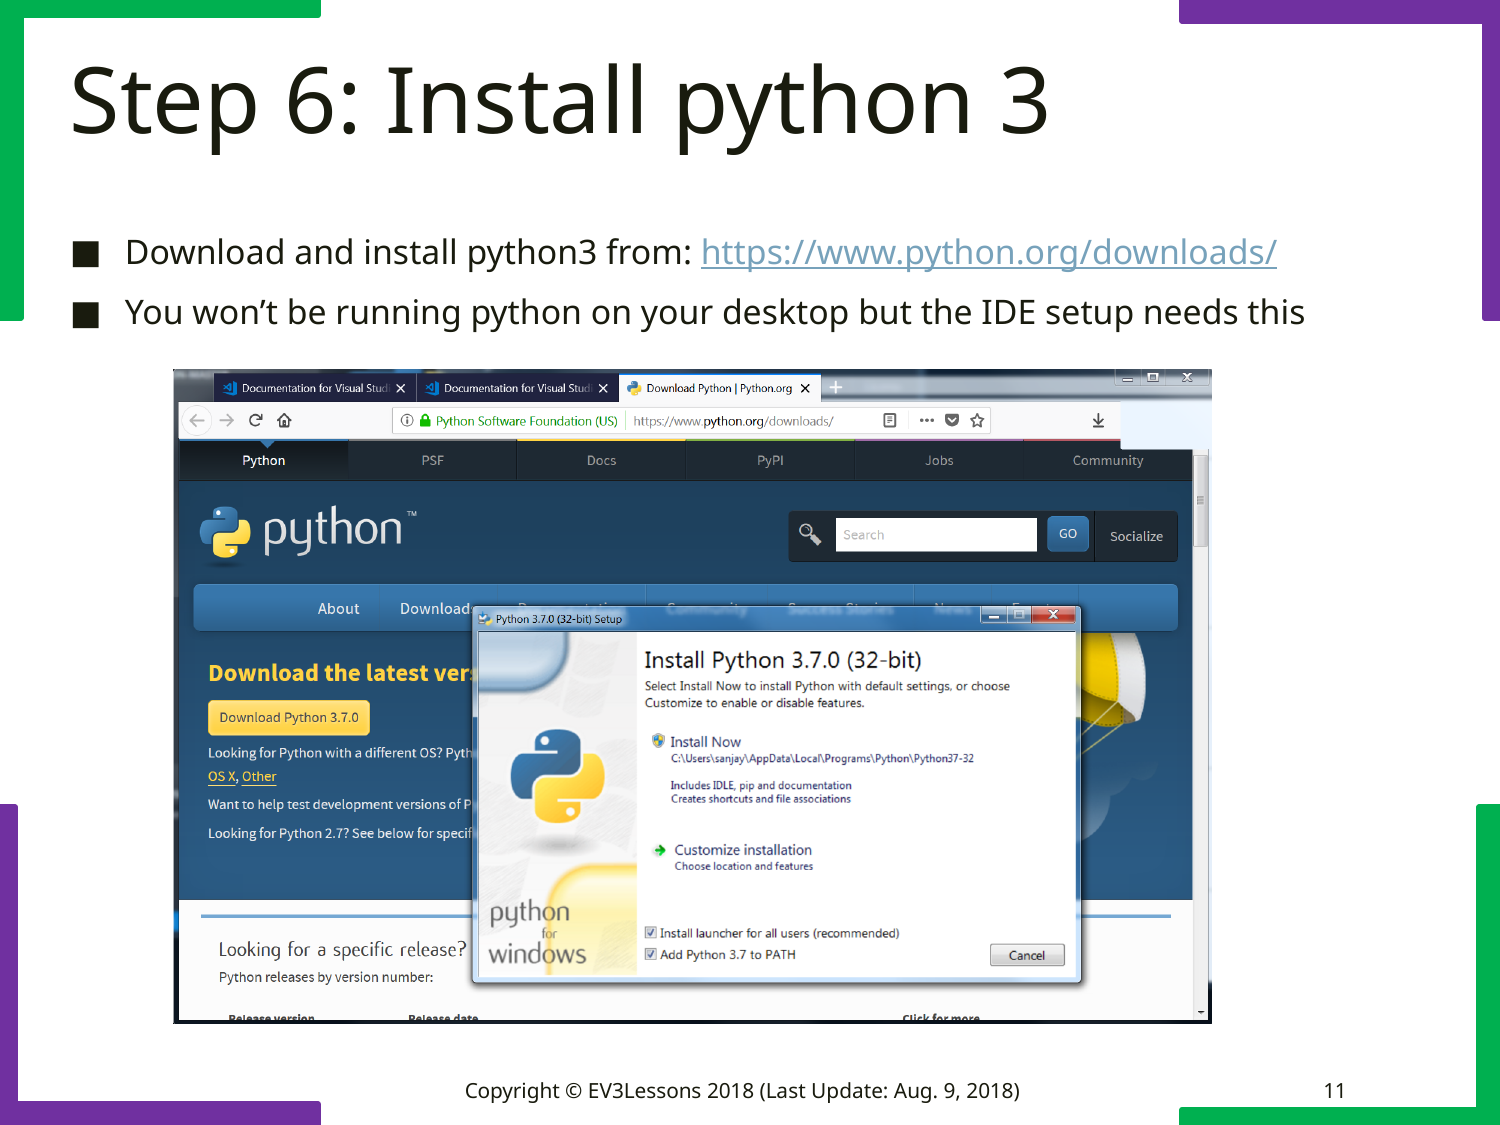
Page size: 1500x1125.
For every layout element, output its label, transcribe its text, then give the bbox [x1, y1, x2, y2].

list Download and install python3 from: https://www.python.org/downloads/ You won’t be running python on your desktop but the IDE setup needs this [54, 222, 1390, 370]
picture [173, 369, 1212, 1024]
slide_number 11 [1165, 1058, 1362, 1125]
footer Copyright © EV3Lessons 2018 (Last Update: Aug. 9, 2018) [355, 1058, 1129, 1125]
title Step 6: Install python 3 [54, 47, 1442, 185]
